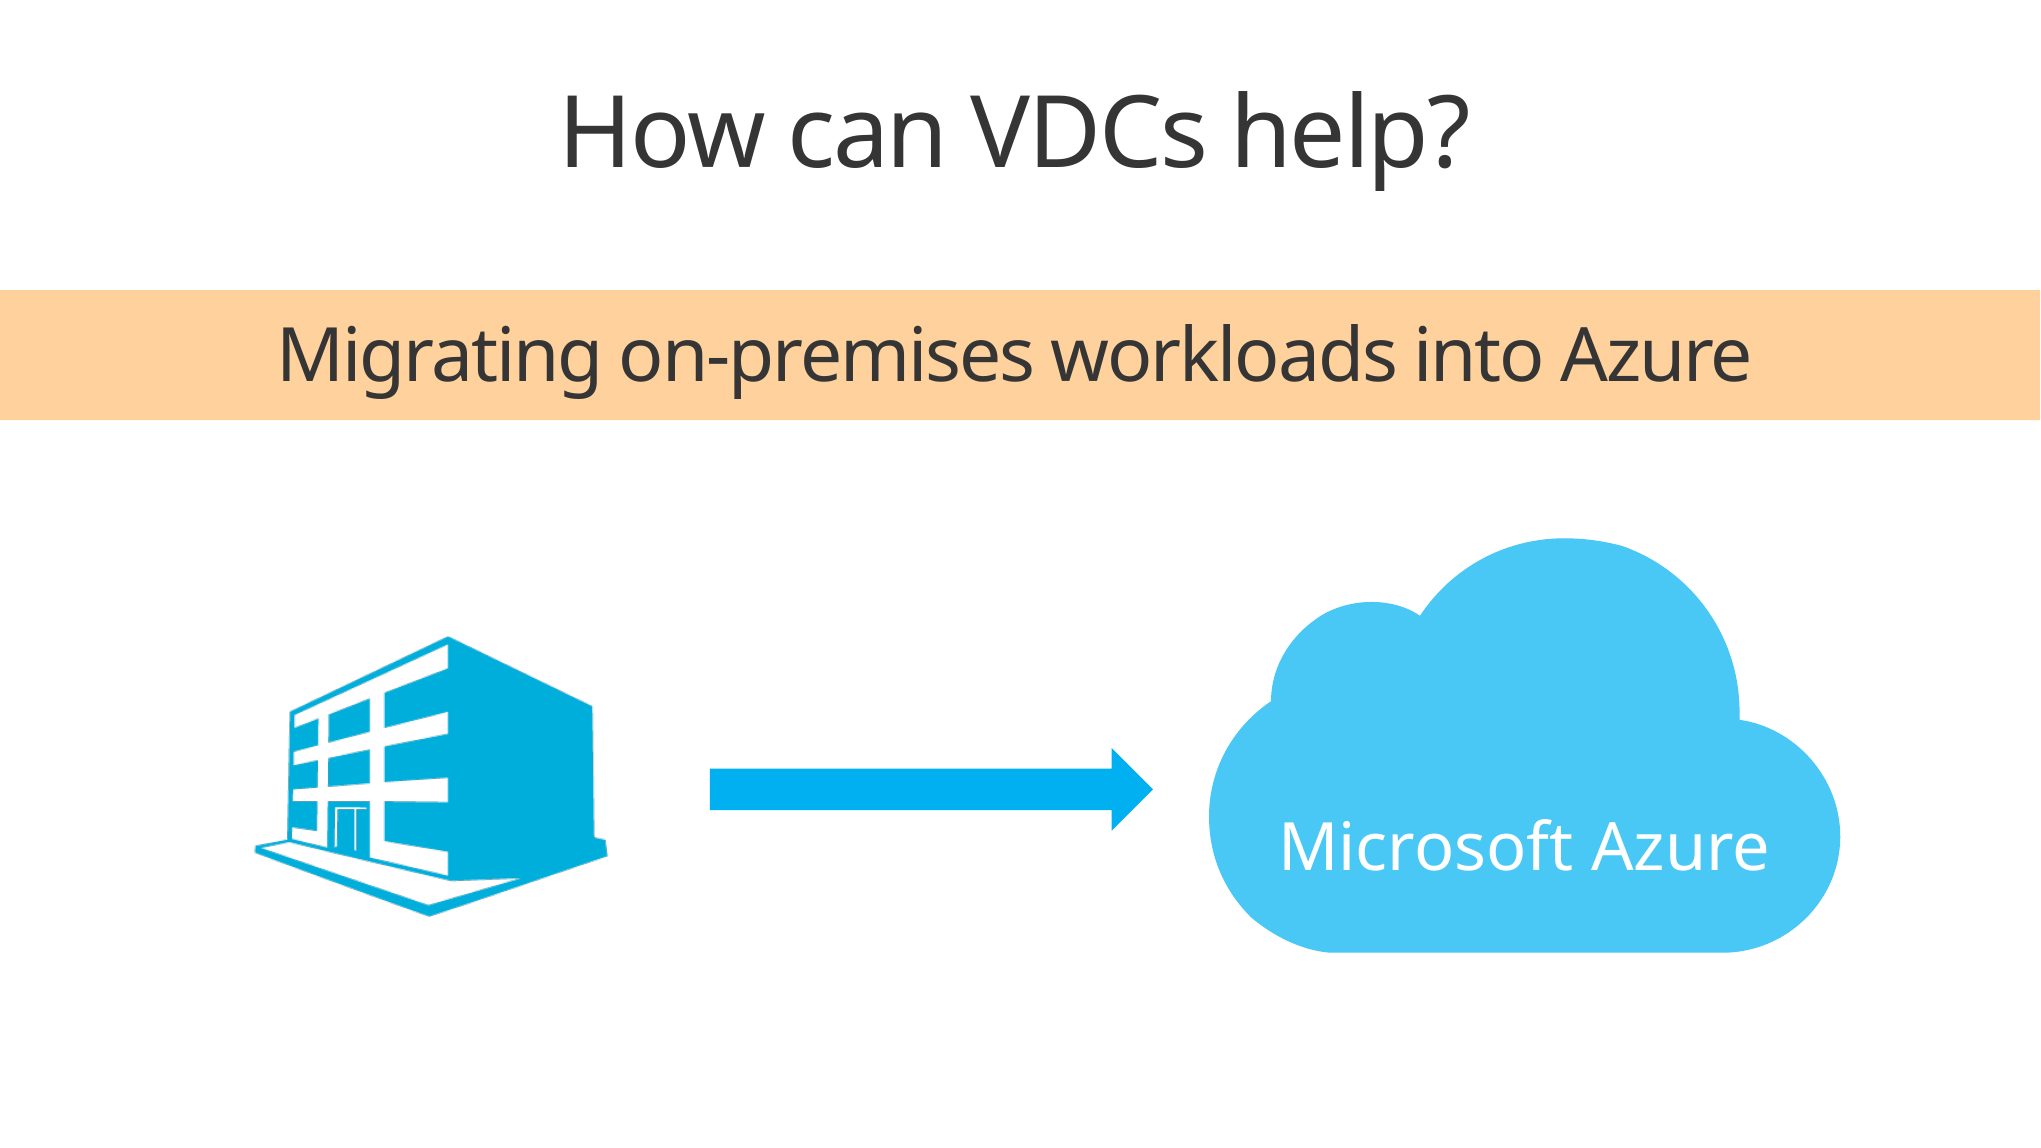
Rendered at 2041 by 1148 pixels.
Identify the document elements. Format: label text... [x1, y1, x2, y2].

text_box [709, 747, 1154, 832]
text_box How can VDCs help? [39, 65, 1990, 184]
picture [1208, 537, 1841, 953]
title Migrating on-premises workloads into Azure [39, 302, 1990, 421]
text_box [0, 289, 2041, 421]
picture [181, 550, 634, 1004]
